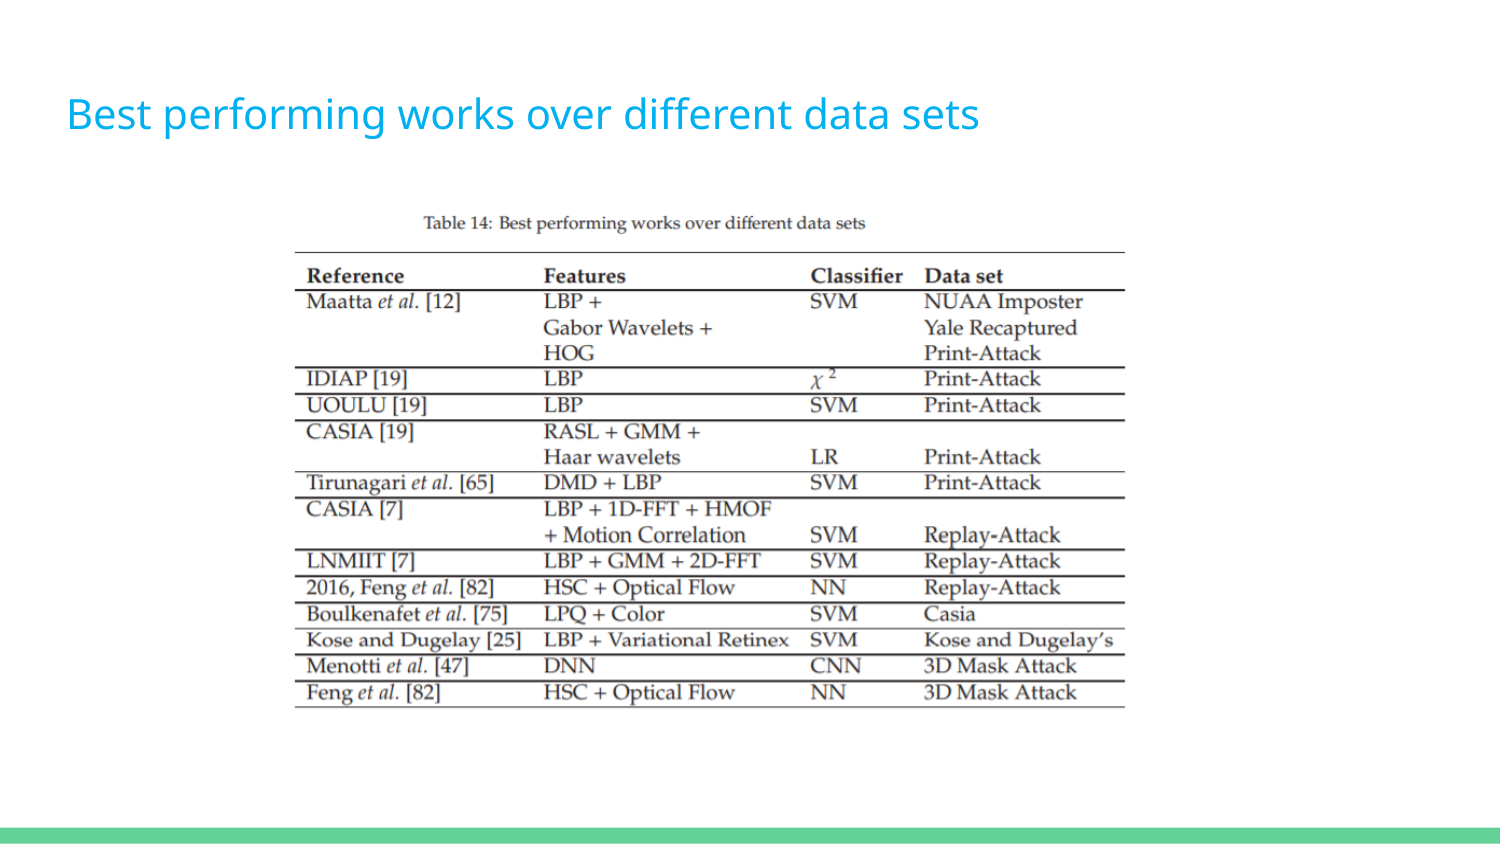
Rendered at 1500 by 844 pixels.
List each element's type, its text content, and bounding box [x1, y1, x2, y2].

title Best performing works over different data sets [51, 72, 1449, 167]
picture [283, 199, 1155, 723]
